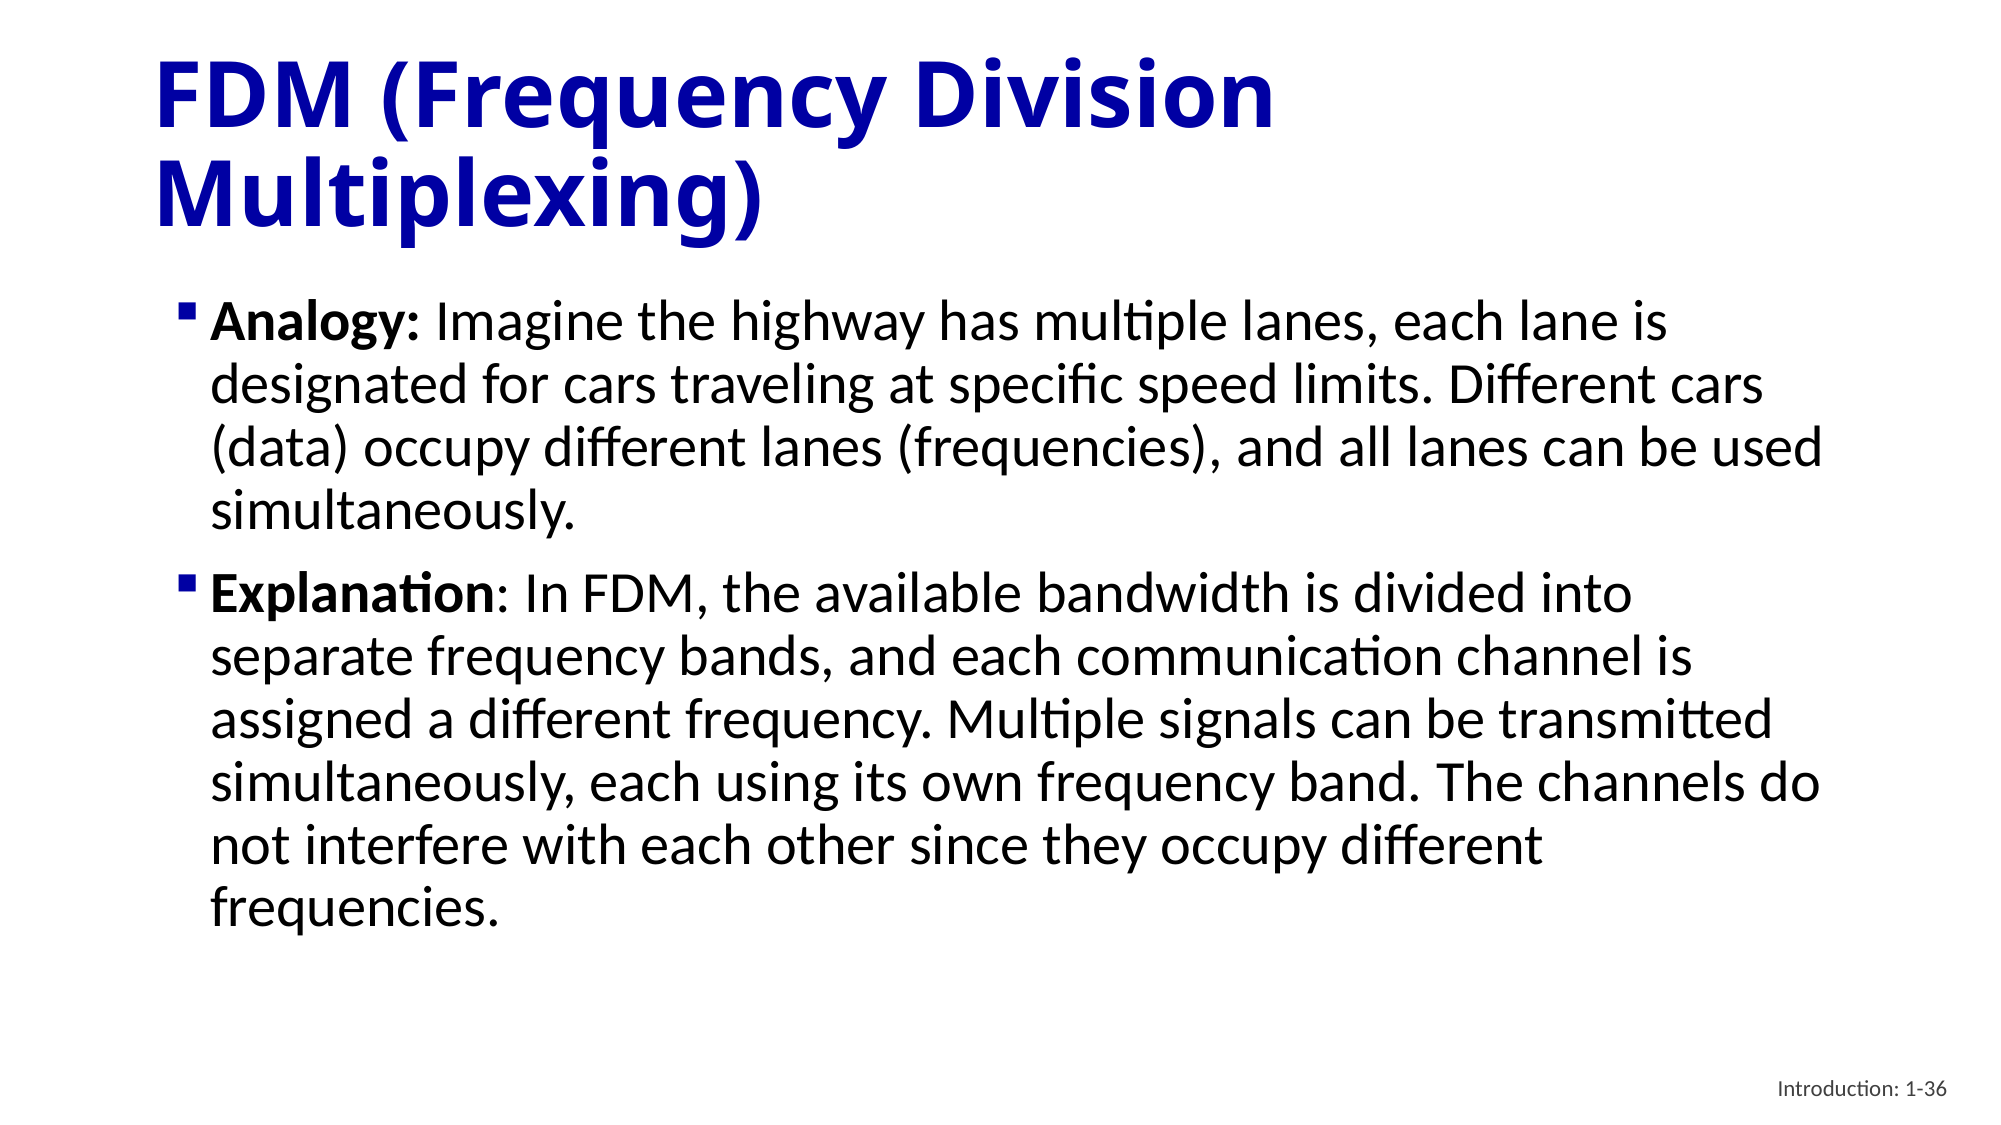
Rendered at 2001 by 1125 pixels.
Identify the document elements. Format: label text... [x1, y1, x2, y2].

slide_number Introduction: 1-36 [1512, 1056, 1963, 1117]
title FDM (Frequency Division Multiplexing) [137, 74, 1863, 221]
list Analogy: Imagine the highway has multiple lanes, each lane is designated for cars traveling at specific speed limits. Different cars (data) occupy different lanes (frequencies), and all lanes can be used simultaneously. Explanation: In FDM, the available bandwidth is divided into separate frequency bands, and each communication channel is assigned a different frequency. Multiple signals can be transmitted simultaneously, each using its own frequency band. The channels do not interfere with each other since they occupy different frequencies. [137, 282, 1863, 997]
